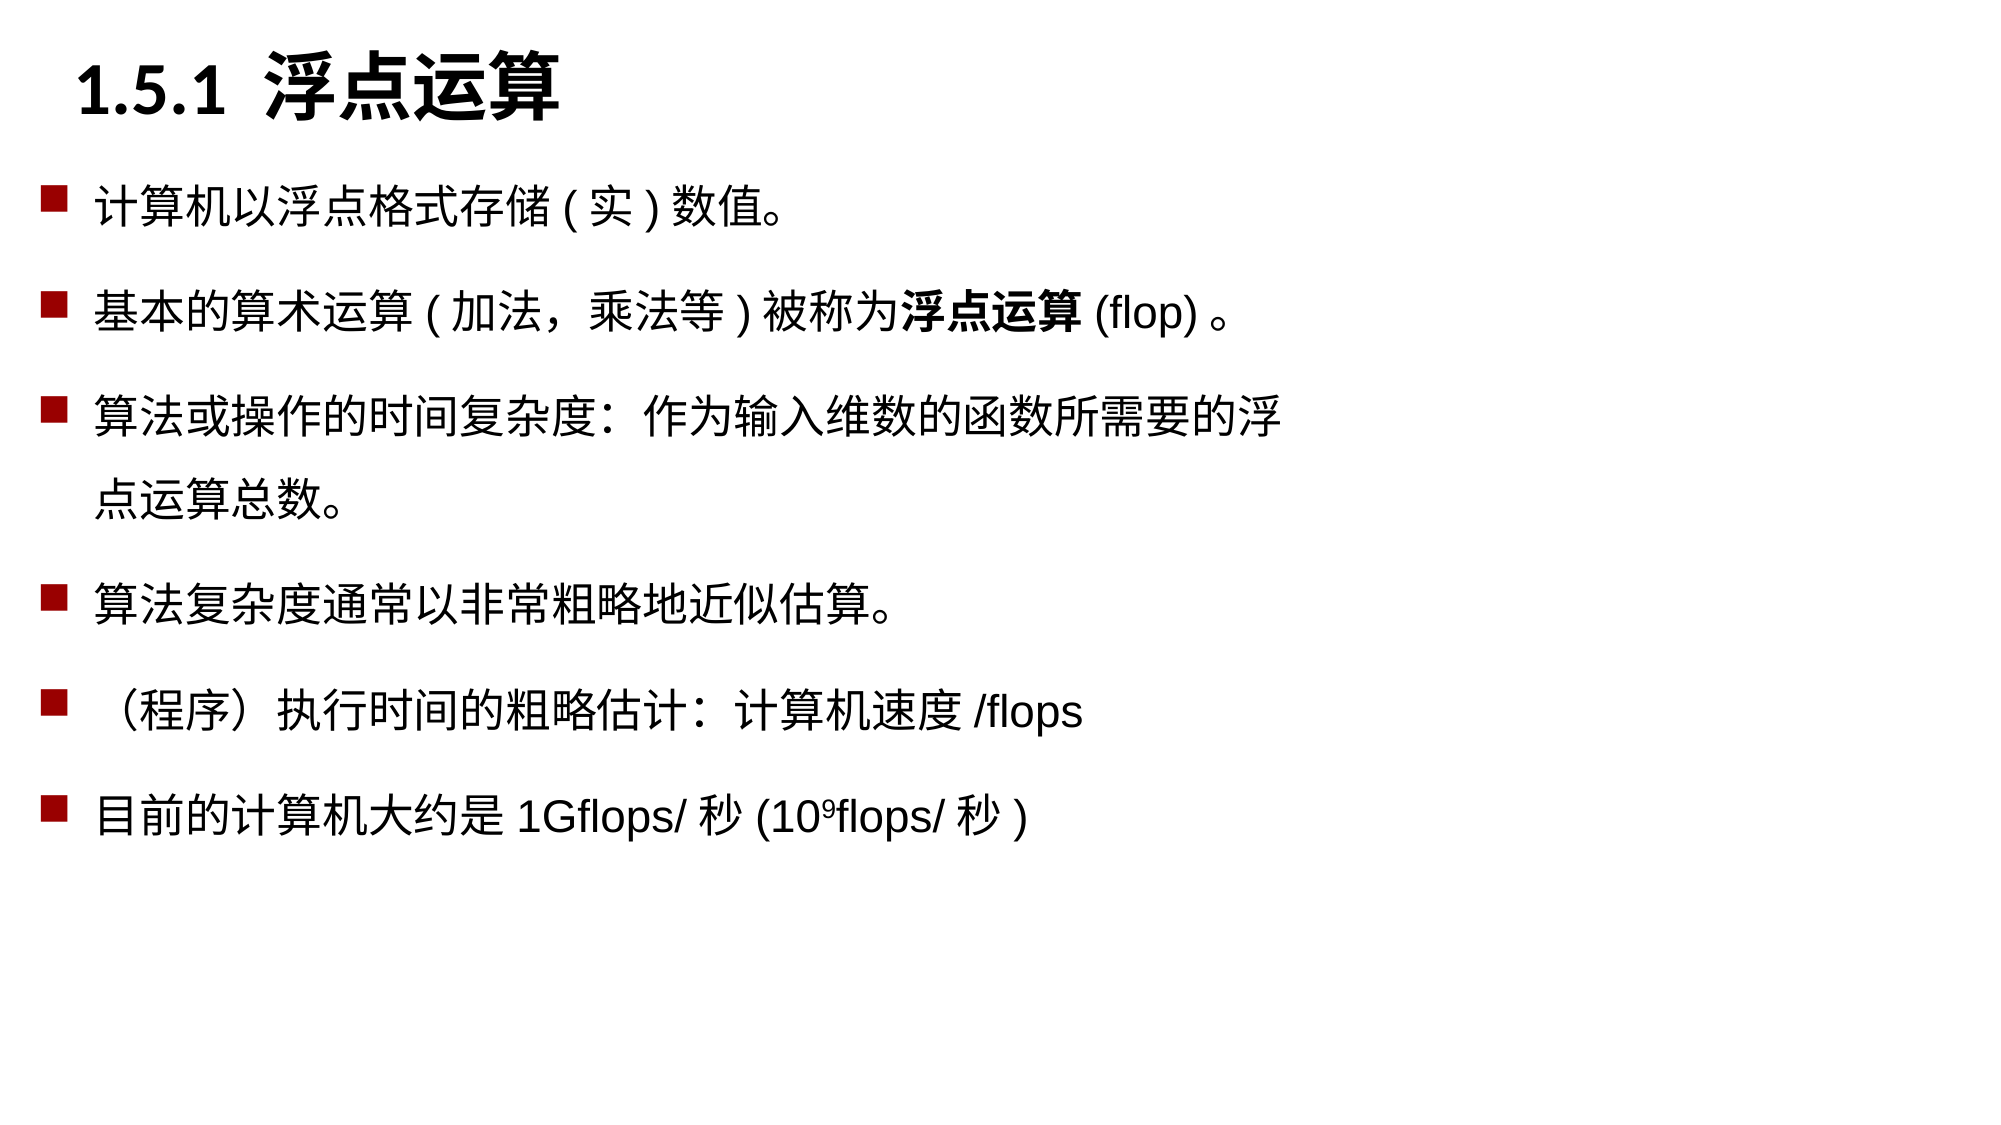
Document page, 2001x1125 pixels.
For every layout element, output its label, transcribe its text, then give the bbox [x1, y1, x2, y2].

text_box 1.5.1 浮点运算 [58, 37, 1503, 131]
text_box 计算机以浮点格式存储(实)数值。 基本的算术运算(加法，乘法等)被称为浮点运算(flop)。 算法或操作的时间复杂度：作为输入维数的函数所需要的浮点运算总数。 算法复杂度通常以非常粗略地近似估算。 （程序）执行时间的粗略估计：计算机速度/flops 目前的计算机大约是1Gflops/秒(109flops/秒) [37, 149, 1300, 842]
